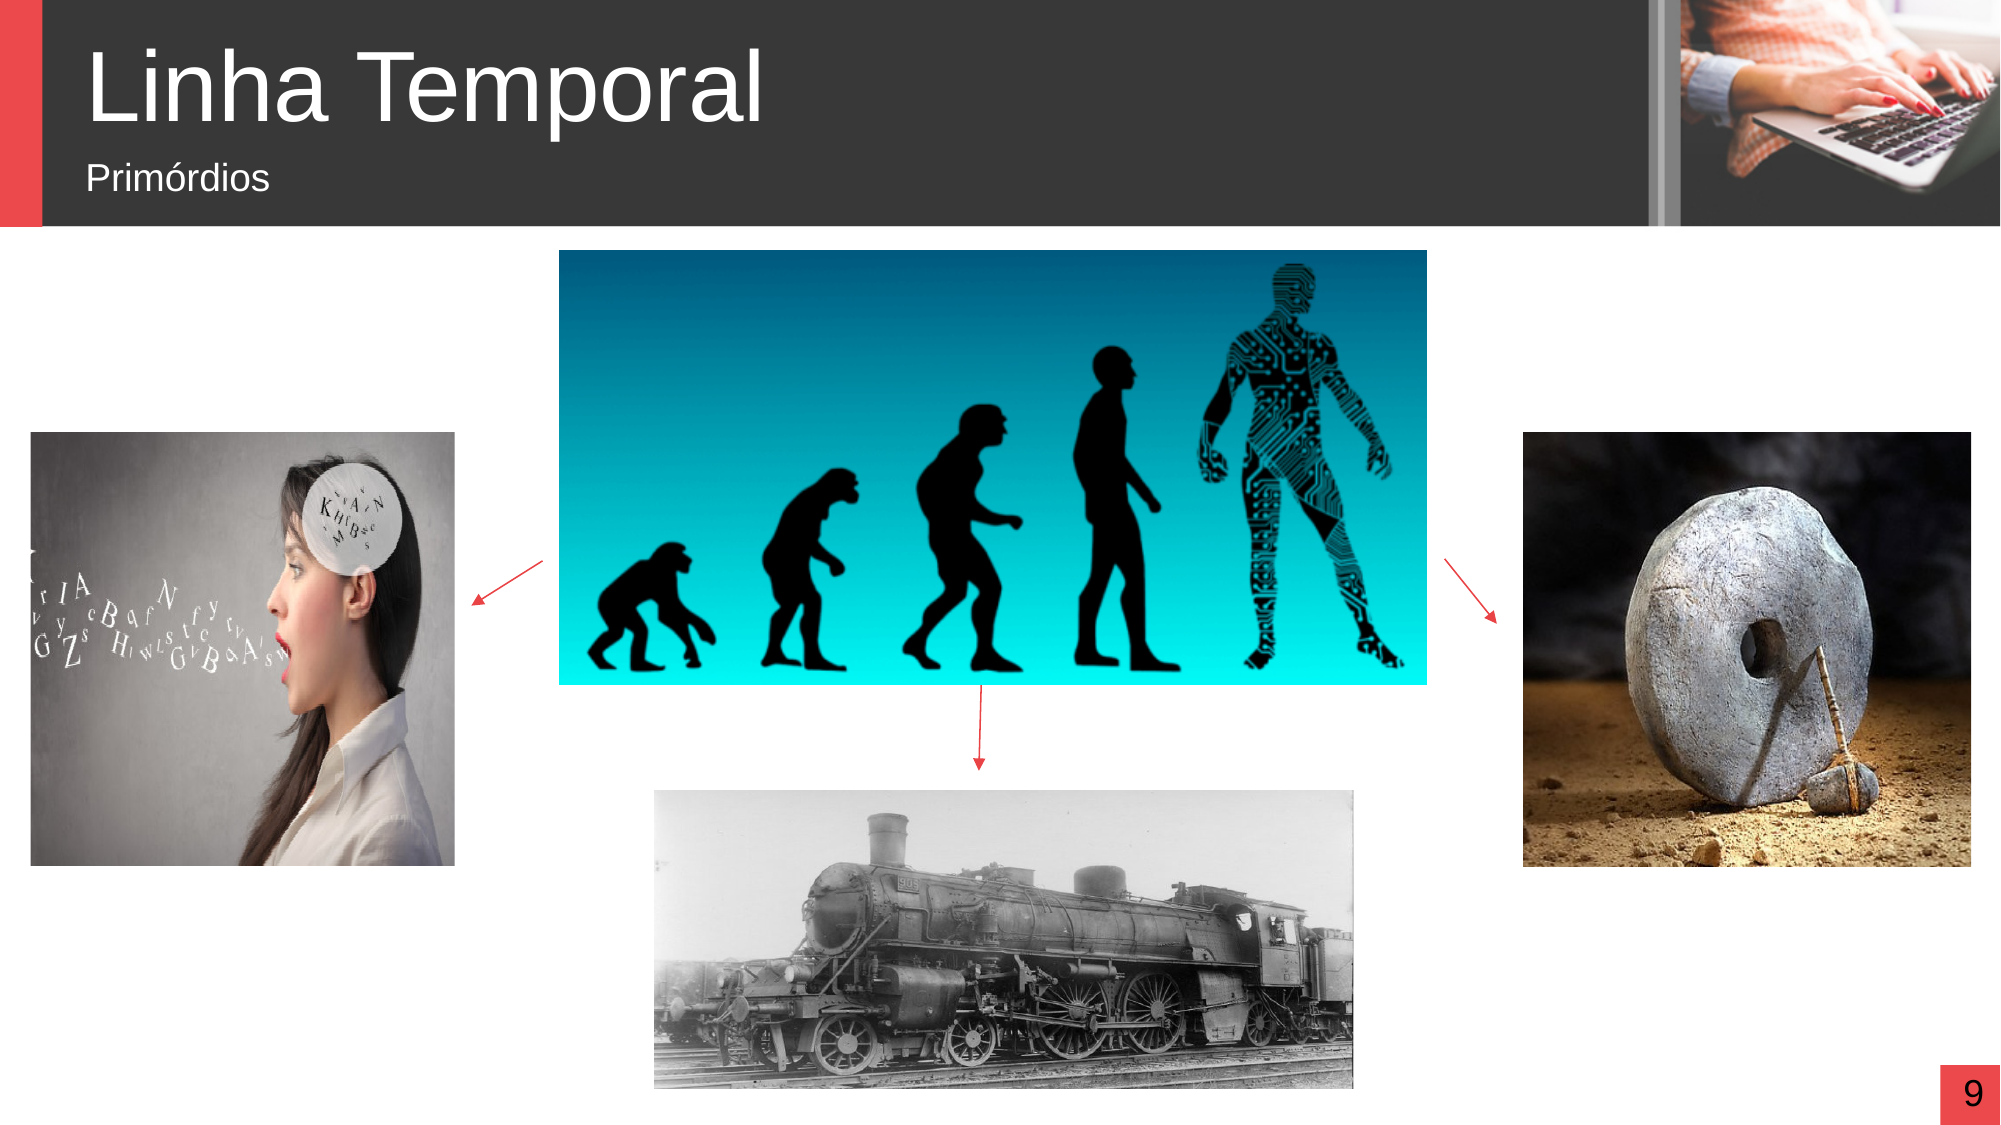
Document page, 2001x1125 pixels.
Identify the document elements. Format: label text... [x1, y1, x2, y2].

text_box 9 [1931, 1061, 2000, 1122]
list Linha Temporal [70, 18, 1646, 144]
list Primórdios [70, 144, 1646, 208]
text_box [978, 684, 982, 771]
picture [0, 0, 2001, 1125]
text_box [471, 560, 543, 606]
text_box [1444, 558, 1498, 624]
